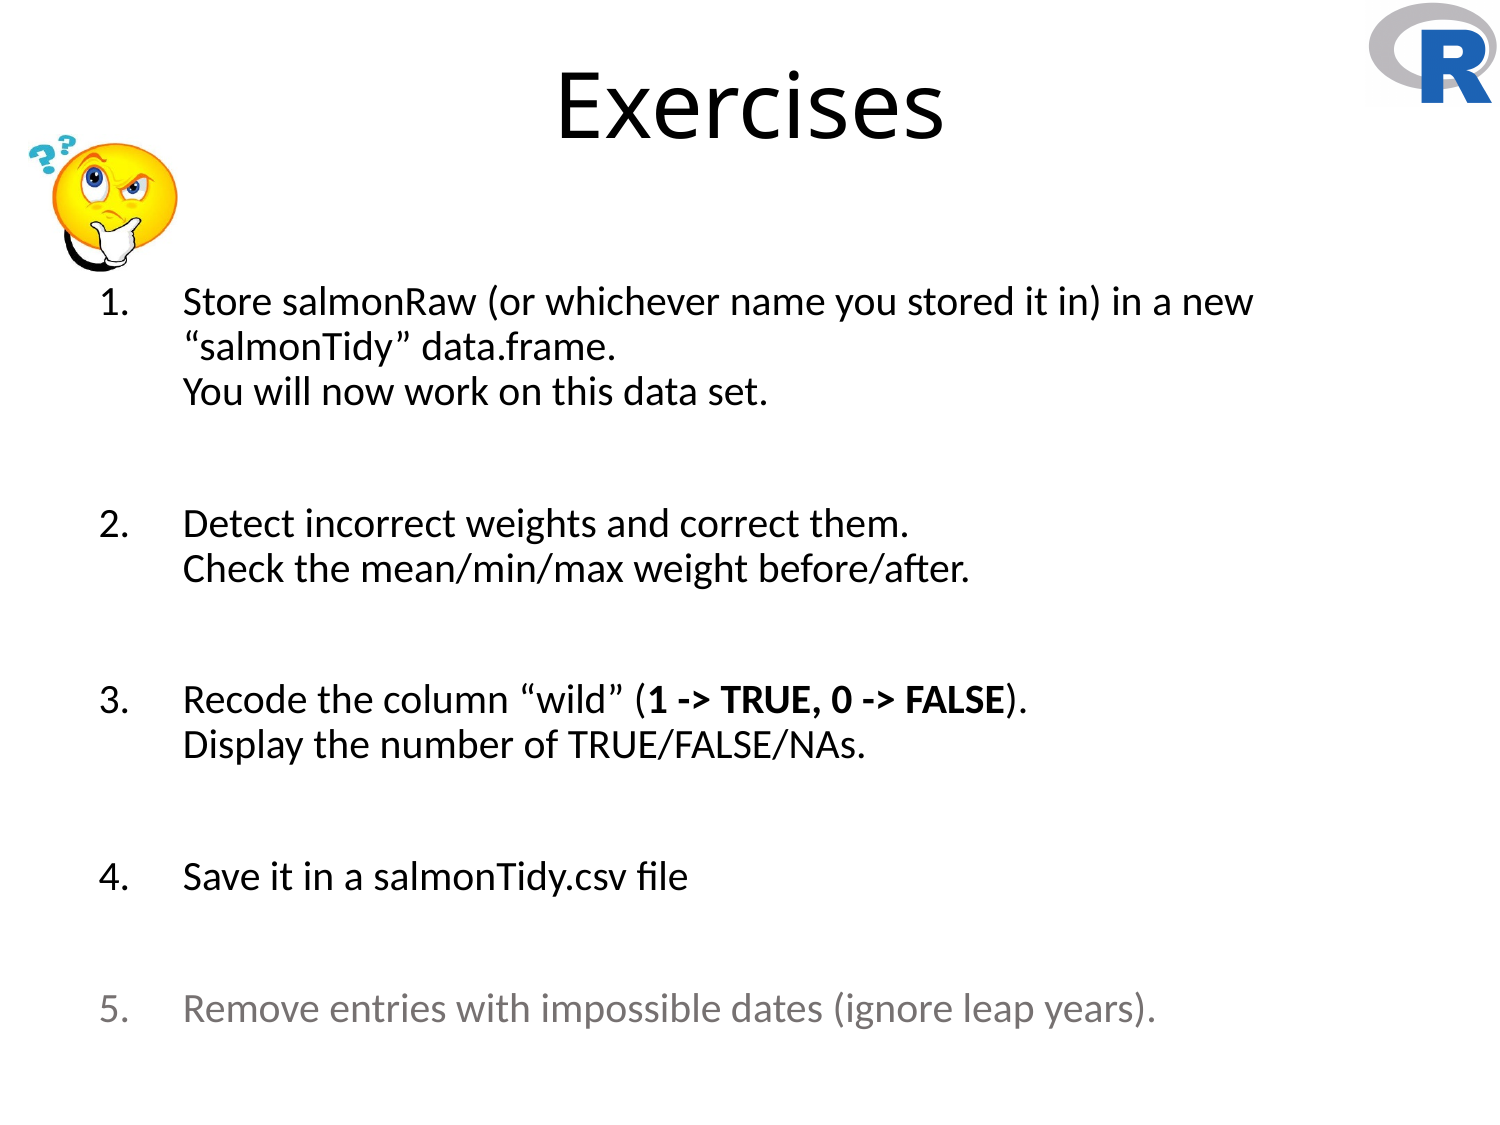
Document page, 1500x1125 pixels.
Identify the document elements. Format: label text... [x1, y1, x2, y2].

title Exercises [0, 0, 1500, 218]
picture [28, 134, 178, 272]
picture [1365, 0, 1500, 107]
list Store salmonRaw (or whichever name you stored it in) in a new “salmonTidy” data.frame. You will now work on this data set. Detect incorrect weights and correct them. Check the mean/min/max weight before/after. Recode the column “wild” (1 -> TRUE, 0 -> FALSE). Display the number of TRUE/FALSE/NAs. Save it in a salmonTidy.csv file Remove entries with impossible dates (ignore leap years). [83, 272, 1500, 1014]
